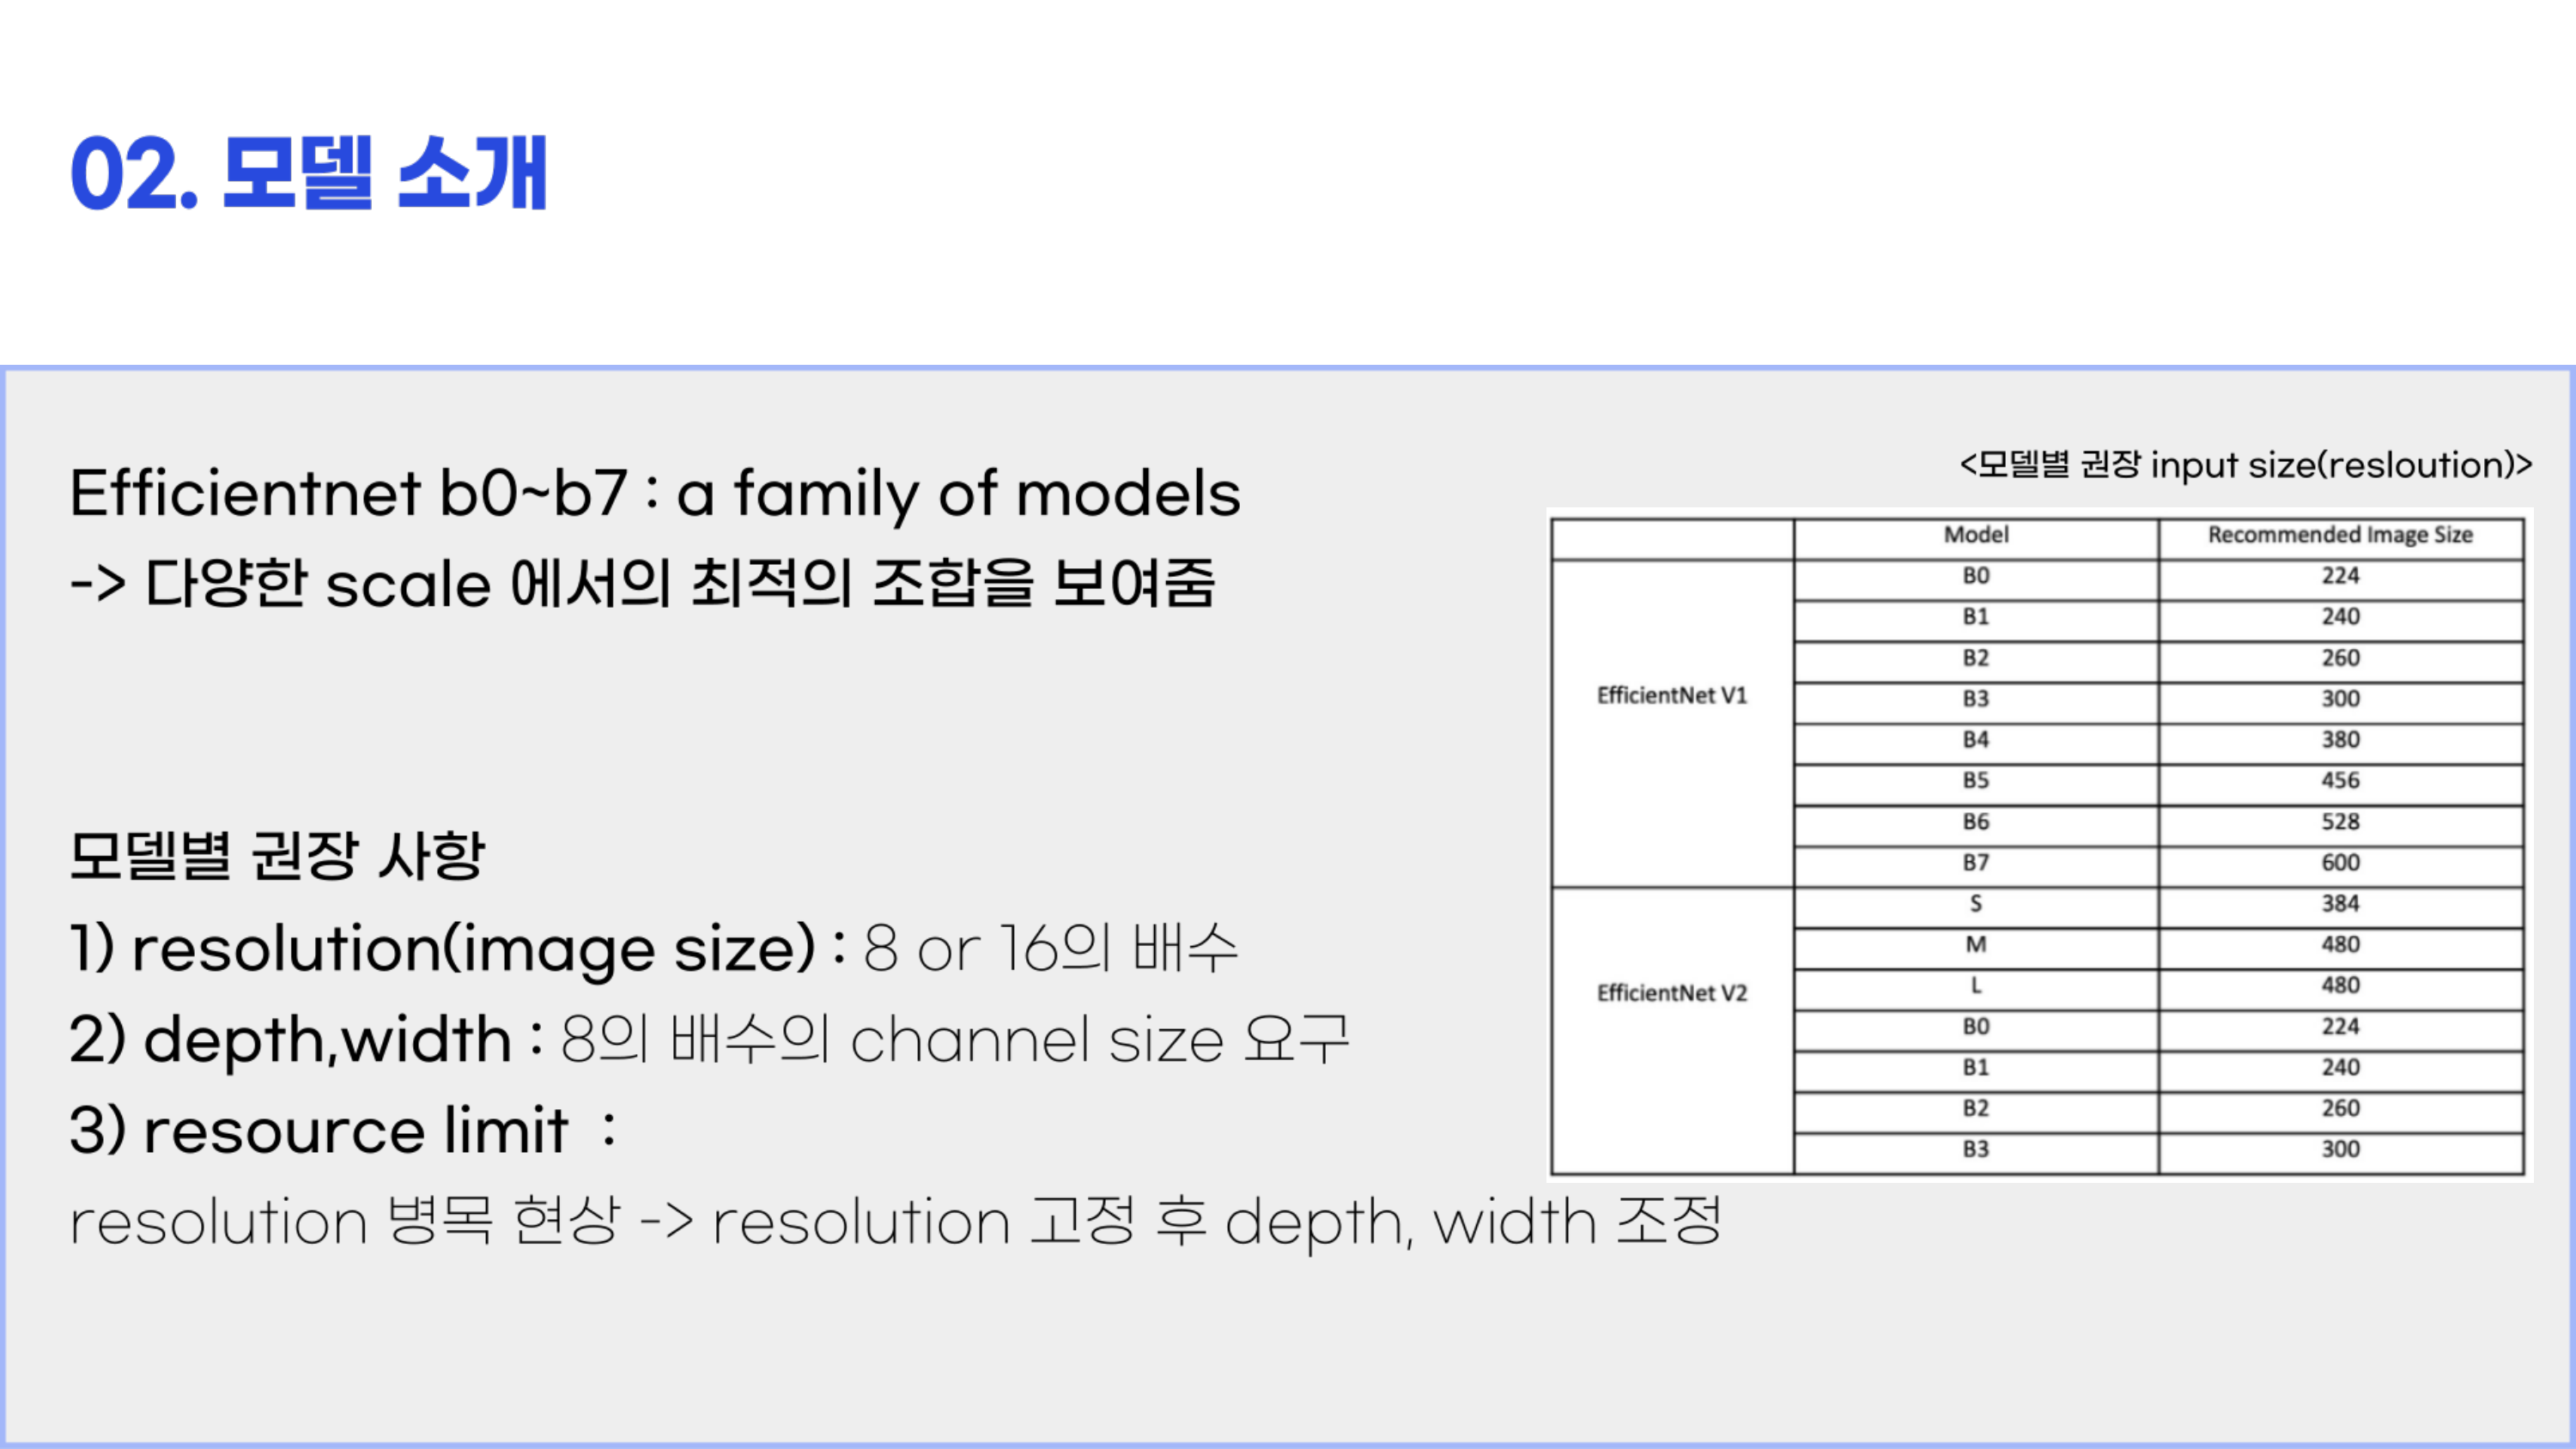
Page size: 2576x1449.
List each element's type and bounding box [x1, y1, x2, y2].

text_box [1546, 506, 2535, 1183]
picture [57, 451, 1746, 1284]
picture [1911, 440, 2549, 500]
text_box [0, 364, 2576, 1449]
picture [53, 110, 583, 249]
